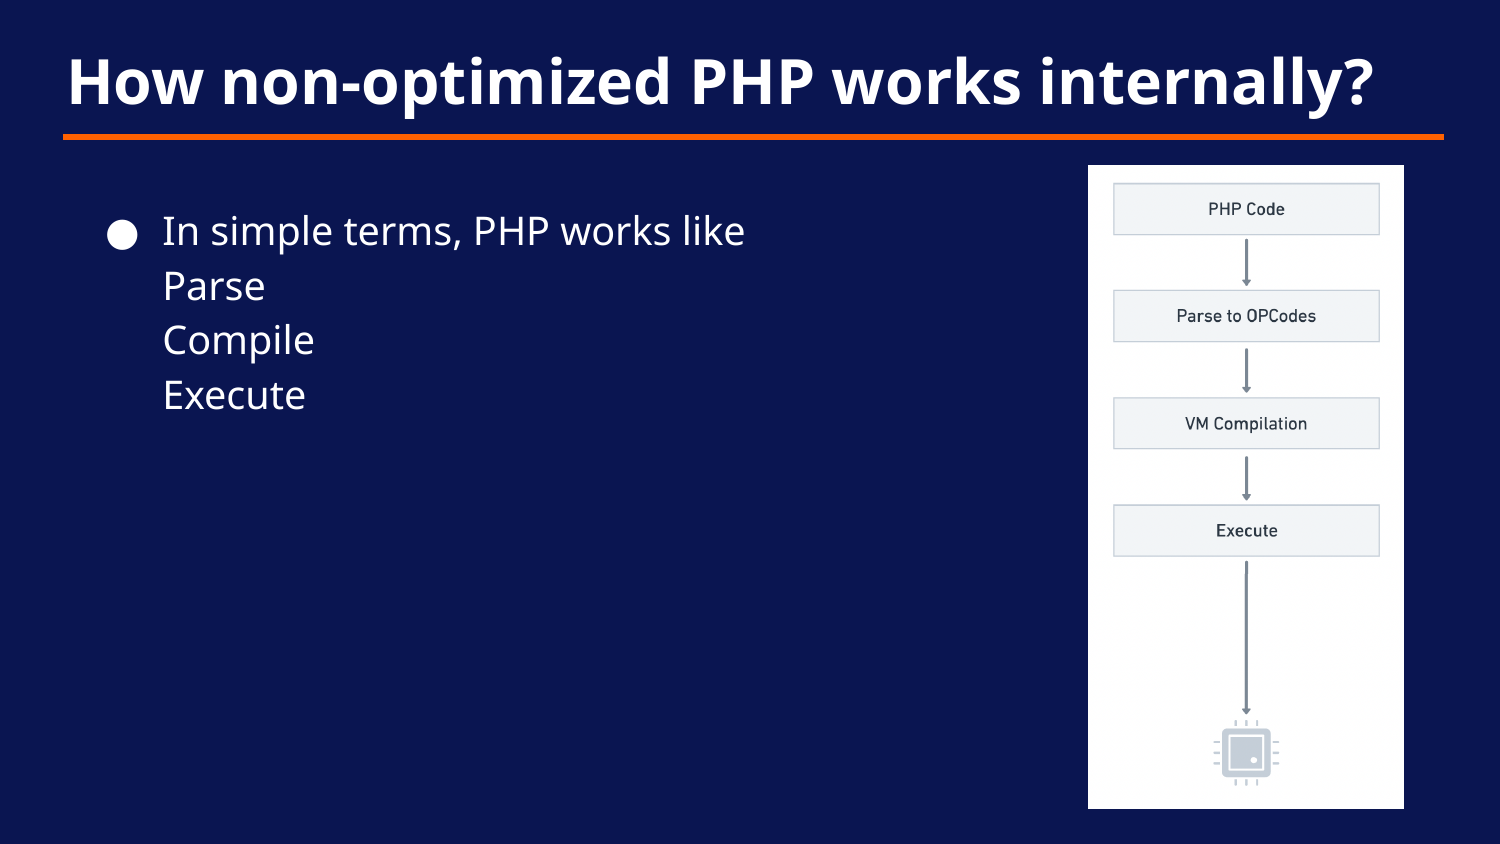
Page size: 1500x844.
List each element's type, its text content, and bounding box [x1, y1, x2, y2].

text_box In simple terms, PHP works like Parse Compile Execute [72, 184, 953, 433]
title How non-optimized PHP works internally? [51, 26, 1449, 121]
picture [1088, 165, 1405, 809]
